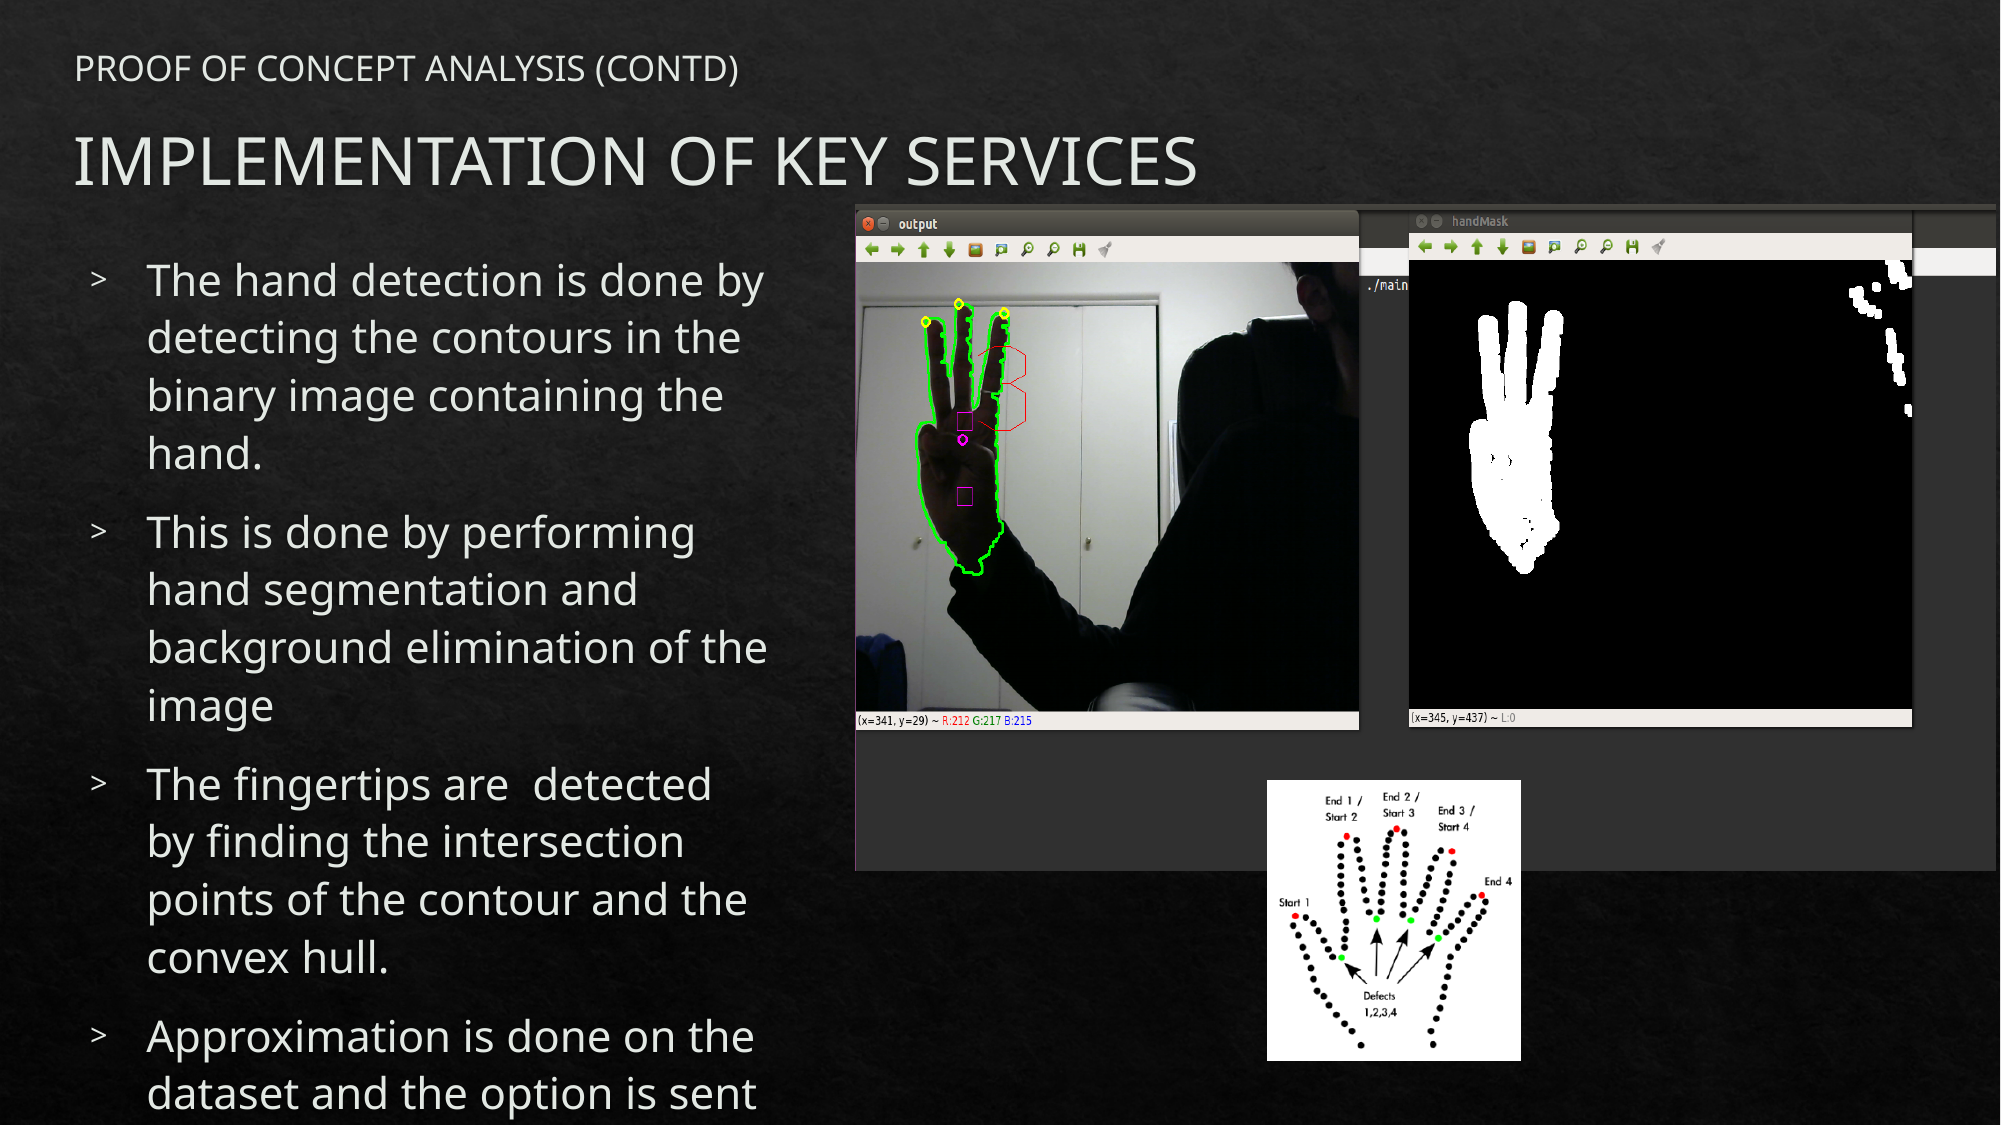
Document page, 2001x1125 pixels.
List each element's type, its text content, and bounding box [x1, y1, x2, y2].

picture [854, 204, 1996, 1061]
title PROOF OF CONCEPT ANALYSIS (CONTD) IMPLEMENTATION OF KEY SERVICES [58, 13, 1927, 238]
list The hand detection is done by detecting the contours in the binary image containing the hand. This is done by performing hand segmentation and background elimination of the image The fingertips are detected by finding the intersection points of the contour and the convex hull. Approximation is done on the dataset and the option is sent to UI task [68, 239, 788, 1084]
text_box [0, 0, 2000, 1125]
